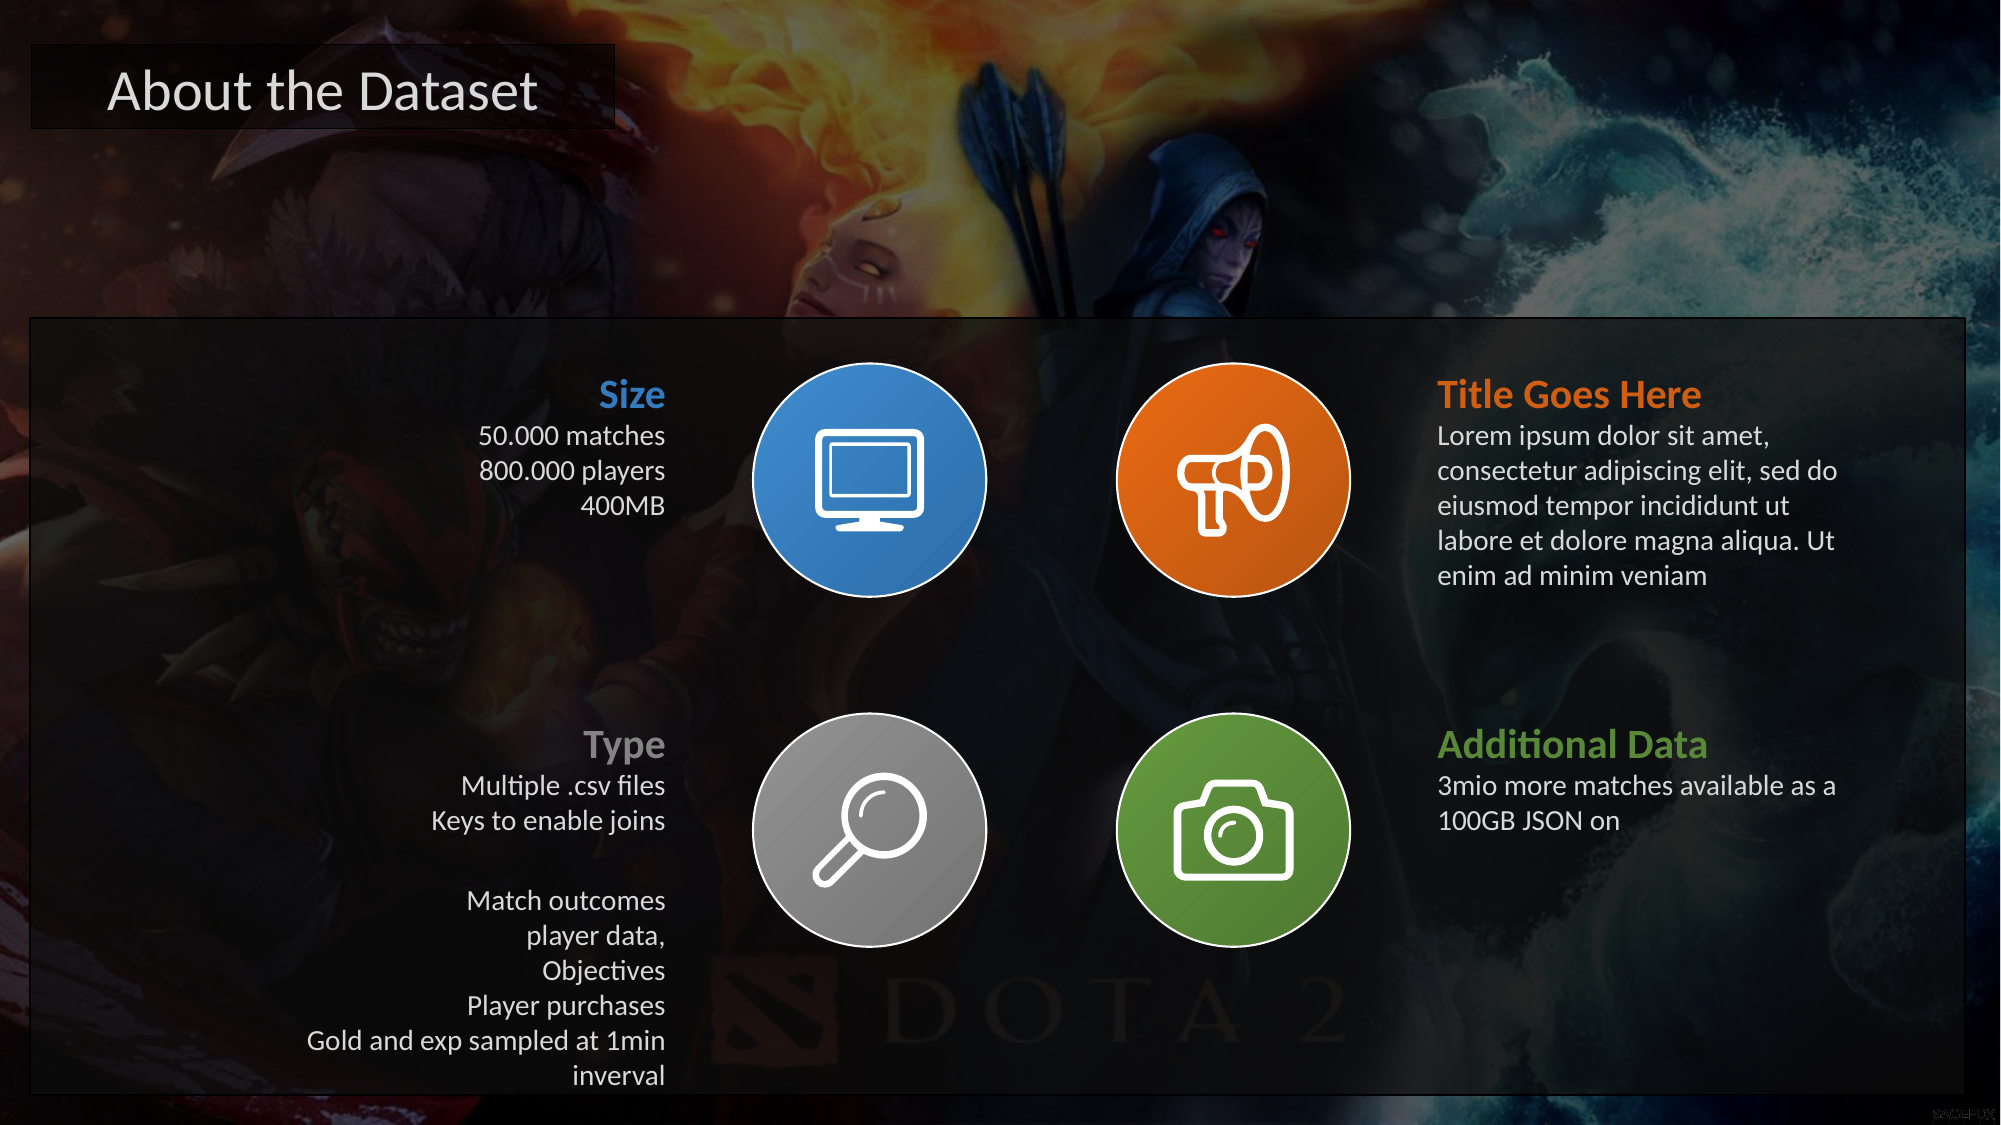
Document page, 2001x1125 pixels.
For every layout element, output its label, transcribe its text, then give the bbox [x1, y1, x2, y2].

text_box [812, 772, 927, 888]
text_box [753, 363, 987, 597]
text_box Additional Data 3mio more matches available as a 100GB JSON on [1422, 709, 1855, 879]
text_box Type Multiple .csv files Keys to enable joins Match outcomes player data, Objectives Player purchases Gold and exp sampled at 1min inverval [209, 709, 681, 1089]
picture [0, 0, 2001, 1125]
text_box [1218, 820, 1237, 838]
text_box [1173, 779, 1294, 881]
text_box [815, 428, 925, 532]
text_box [753, 713, 987, 947]
text_box Size 50.000 matches 800.000 players 400MB [248, 358, 681, 529]
text_box [1177, 423, 1290, 537]
text_box [1203, 805, 1264, 866]
text_box [1116, 713, 1351, 947]
text_box [1116, 363, 1351, 597]
text_box [859, 790, 886, 818]
text_box Title Goes Here Lorem ipsum dolor sit amet, consectetur adipiscing elit, sed do eiusmod tempor incididunt ut labore et dolore magna aliqua. Ut enim ad minim veniam [1422, 358, 1855, 669]
text_box About the Dataset [31, 44, 615, 129]
text_box [29, 318, 1965, 1095]
